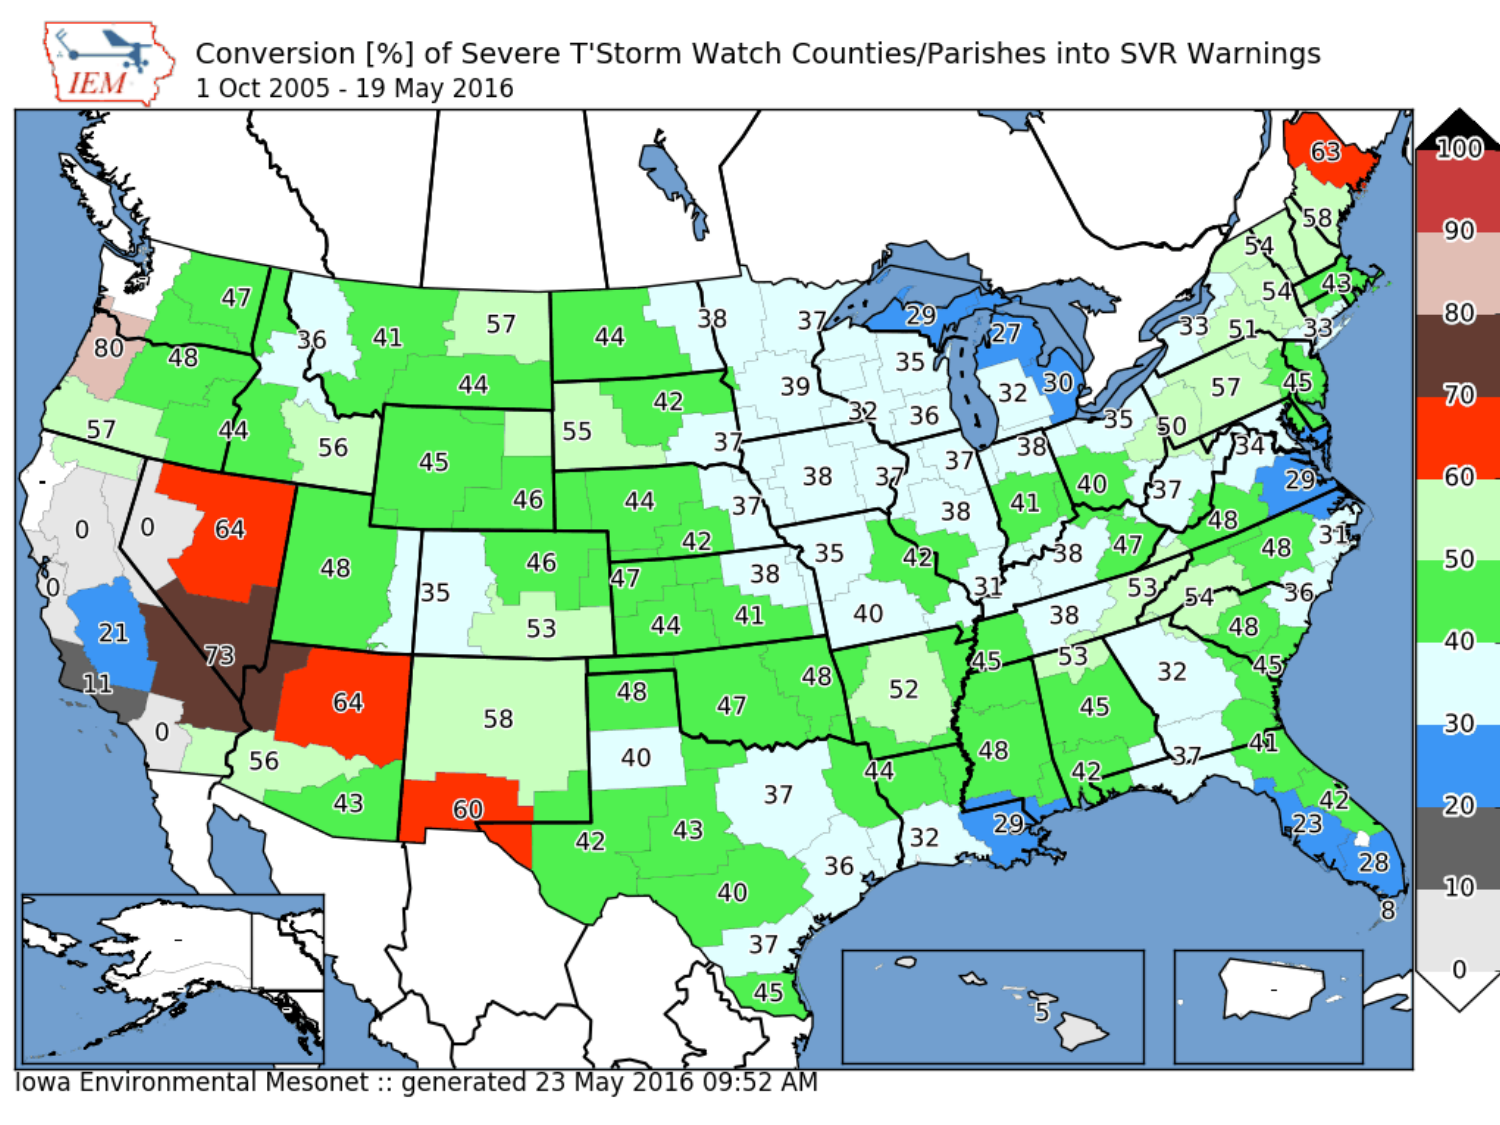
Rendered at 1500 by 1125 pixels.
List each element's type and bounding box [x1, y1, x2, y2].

list [0, 0, 1500, 1125]
